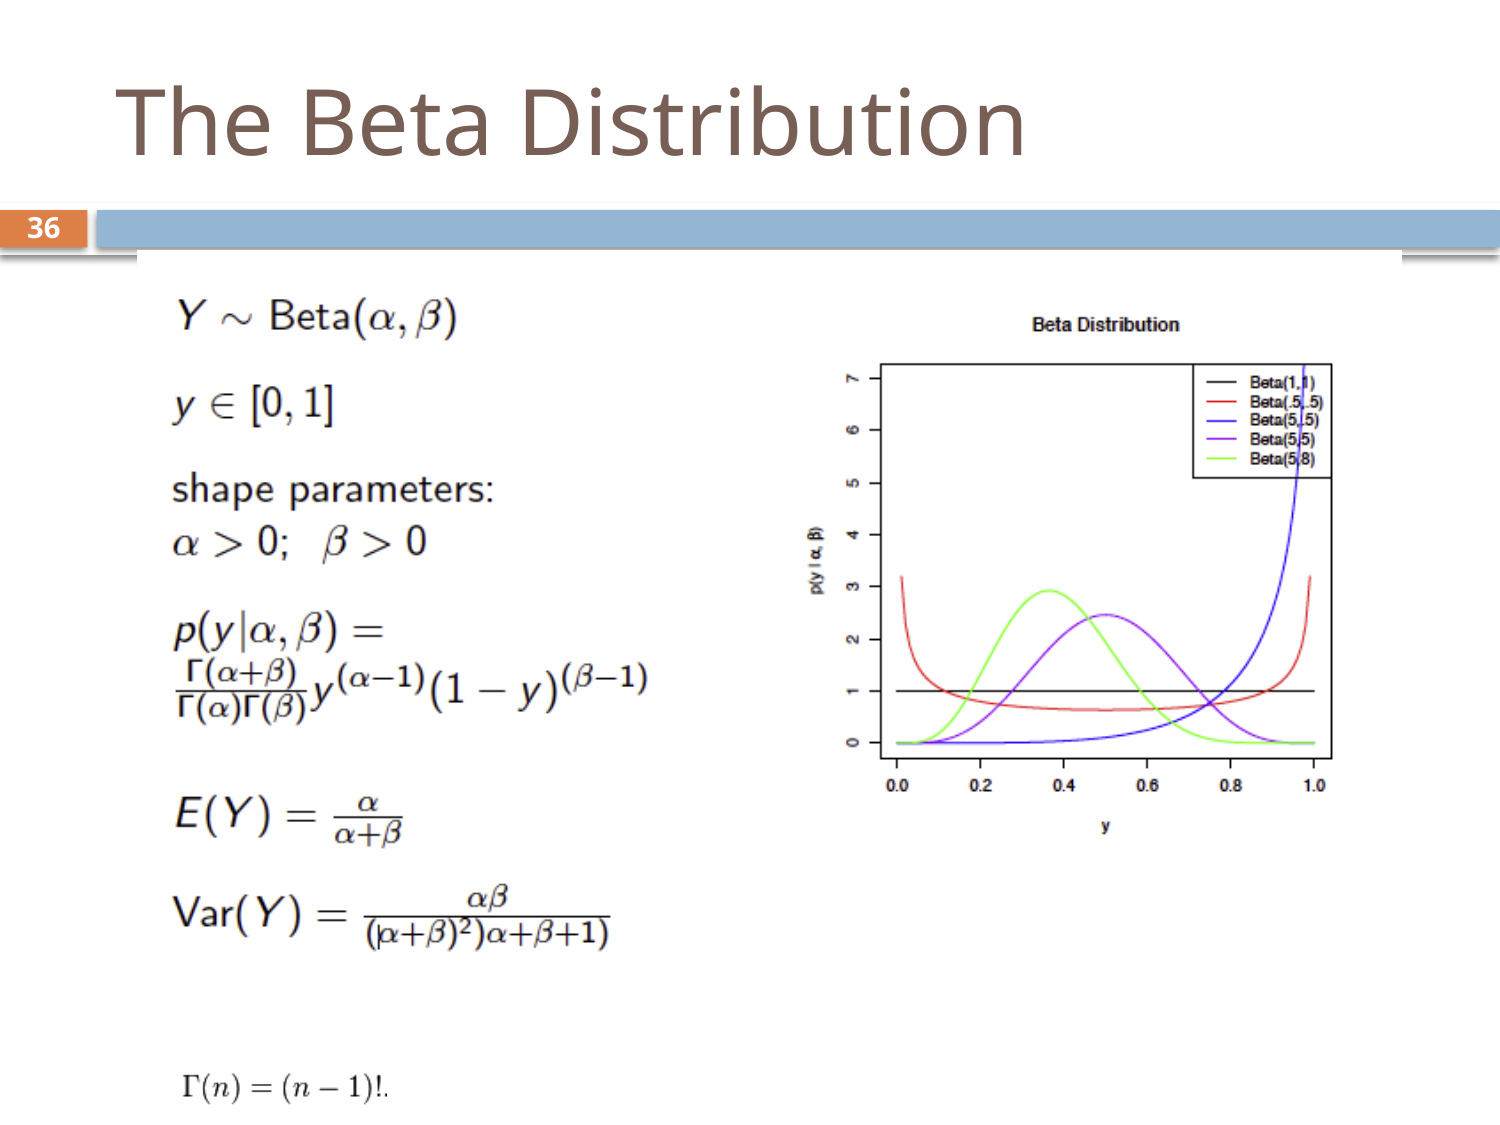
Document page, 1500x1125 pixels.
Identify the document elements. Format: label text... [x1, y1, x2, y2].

slide_number 36 [0, 208, 88, 249]
picture [170, 1059, 388, 1109]
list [100, 250, 1439, 989]
title The Beta Distribution [100, 37, 1438, 200]
